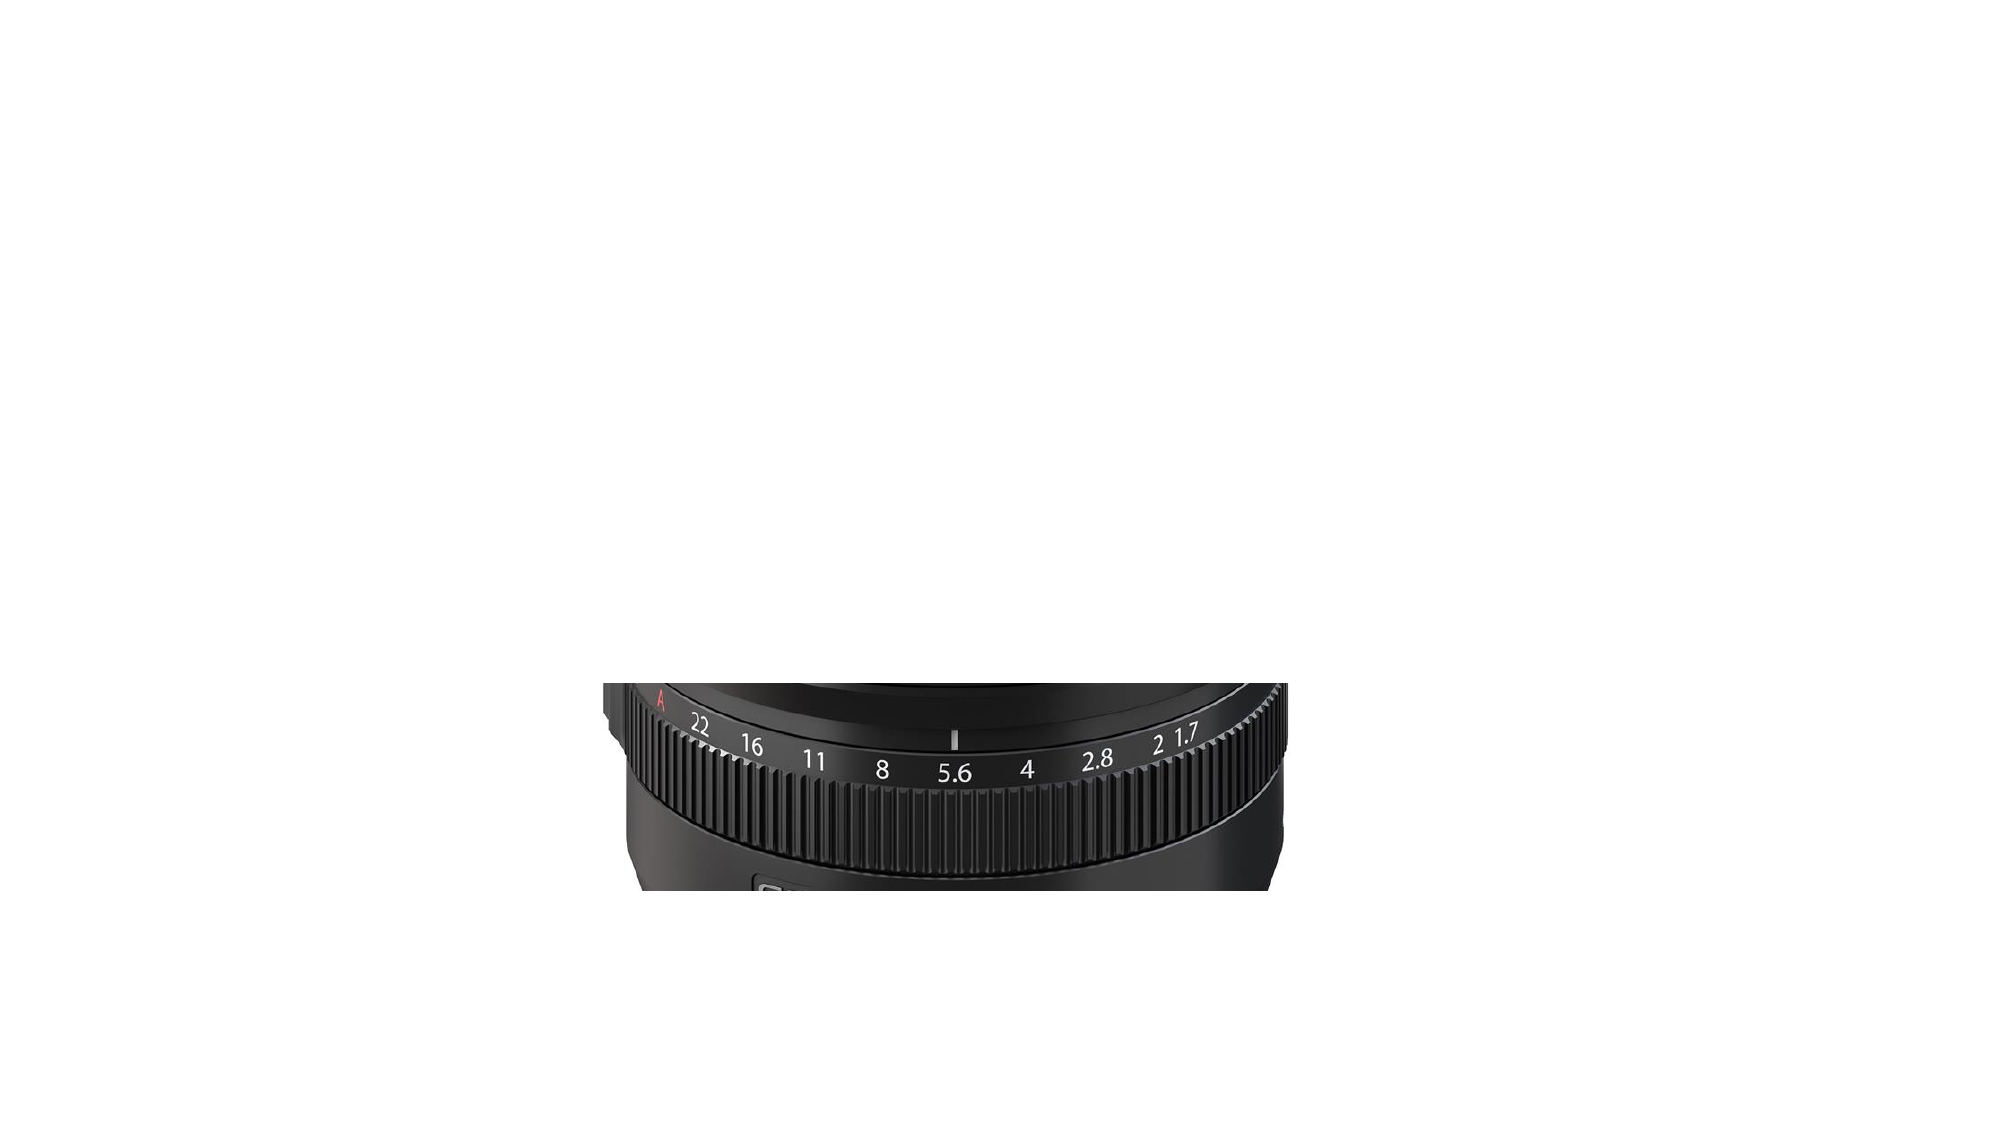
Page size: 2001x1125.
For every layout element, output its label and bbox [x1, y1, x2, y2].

picture [599, 683, 1319, 891]
